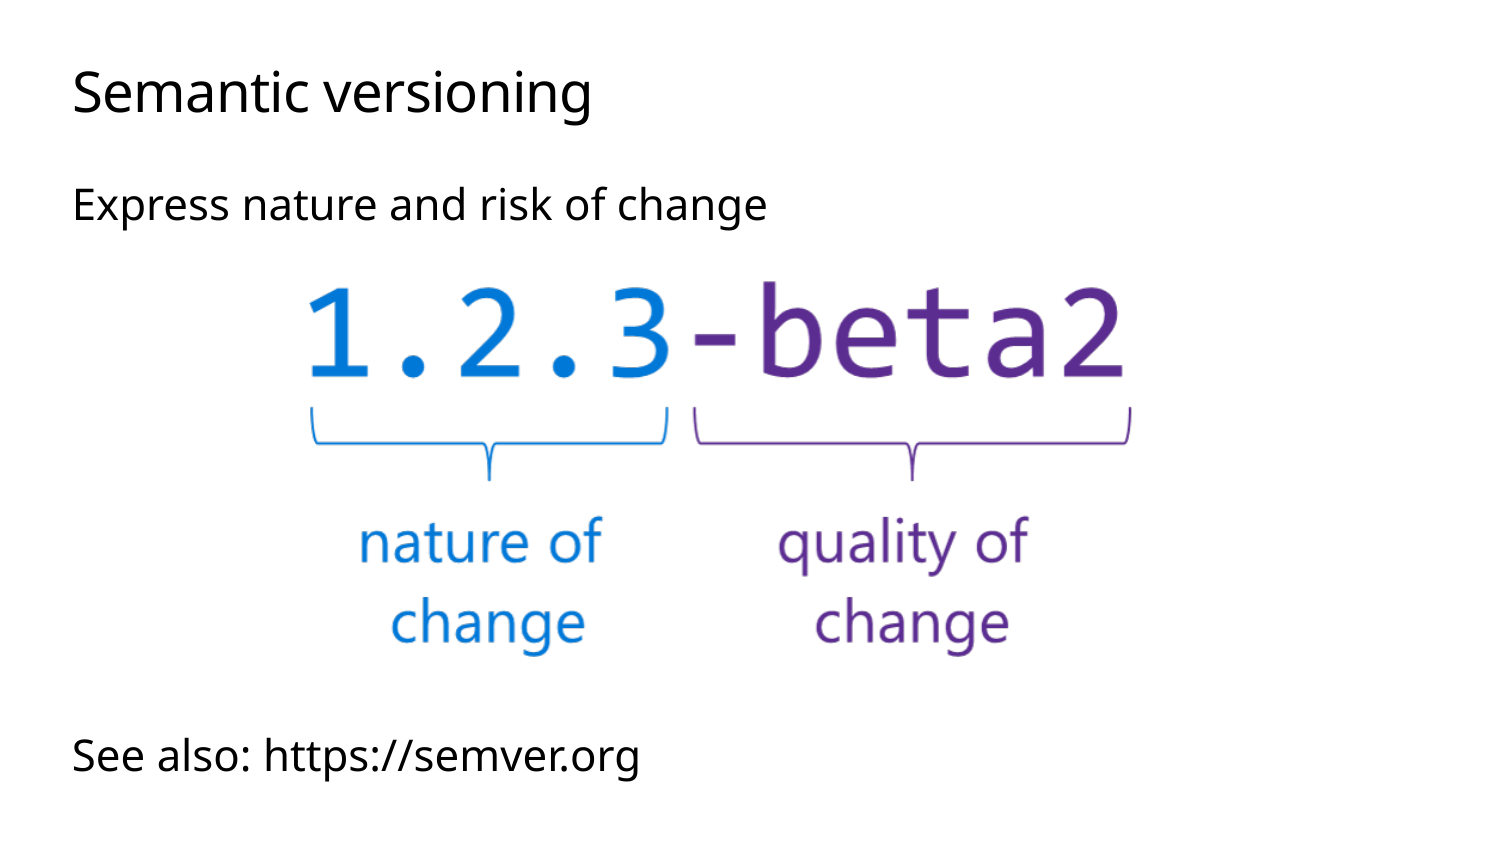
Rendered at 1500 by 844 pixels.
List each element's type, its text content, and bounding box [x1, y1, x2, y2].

picture [173, 204, 1259, 694]
title Semantic versioning [72, 56, 1428, 125]
list Express nature and risk of change See also: https://semver.org [71, 176, 1428, 803]
